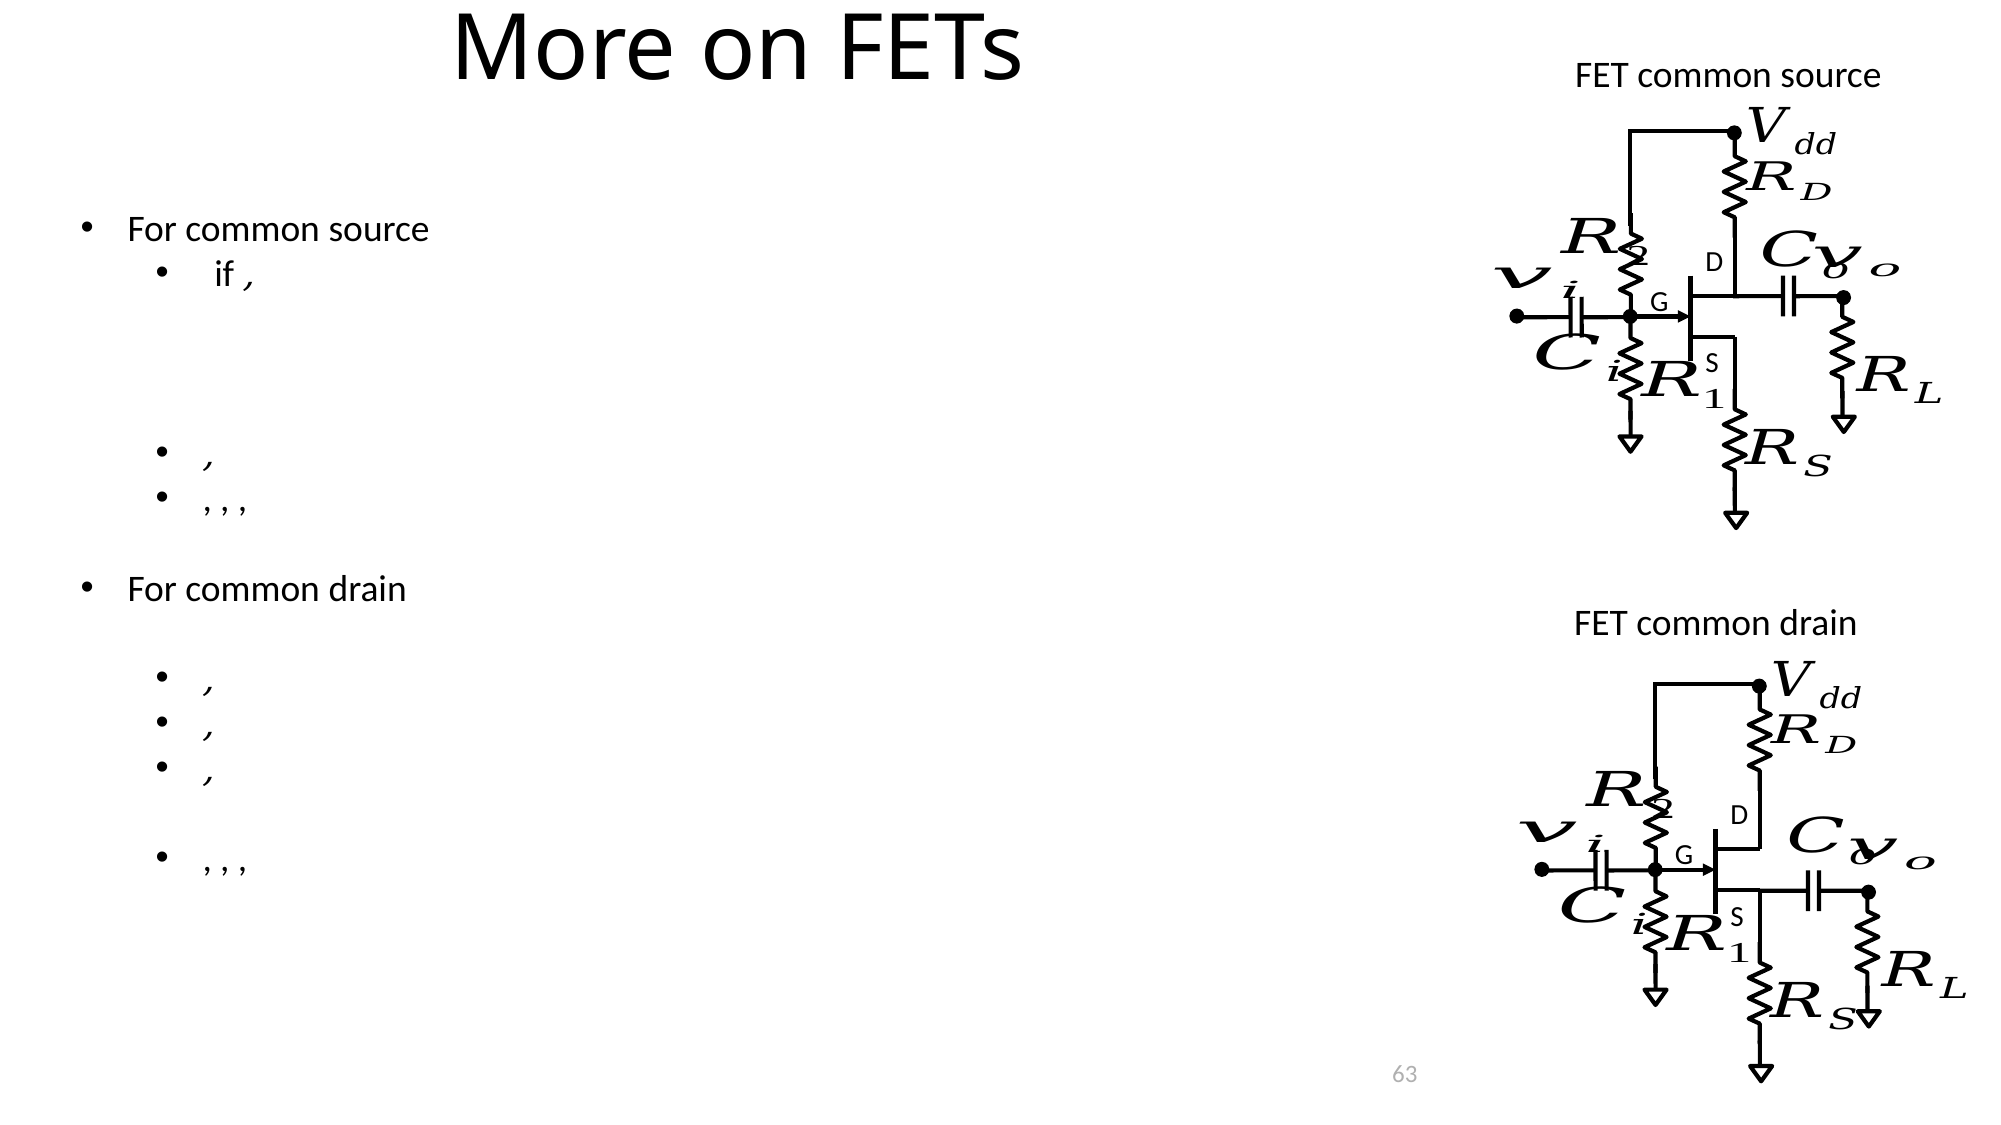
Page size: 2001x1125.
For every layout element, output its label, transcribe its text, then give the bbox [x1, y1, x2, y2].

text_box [1515, 590, 1970, 1082]
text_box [1490, 43, 1945, 528]
text_box More on FETs [0, 0, 1684, 106]
slide_number 63 [1074, 738, 1425, 1125]
